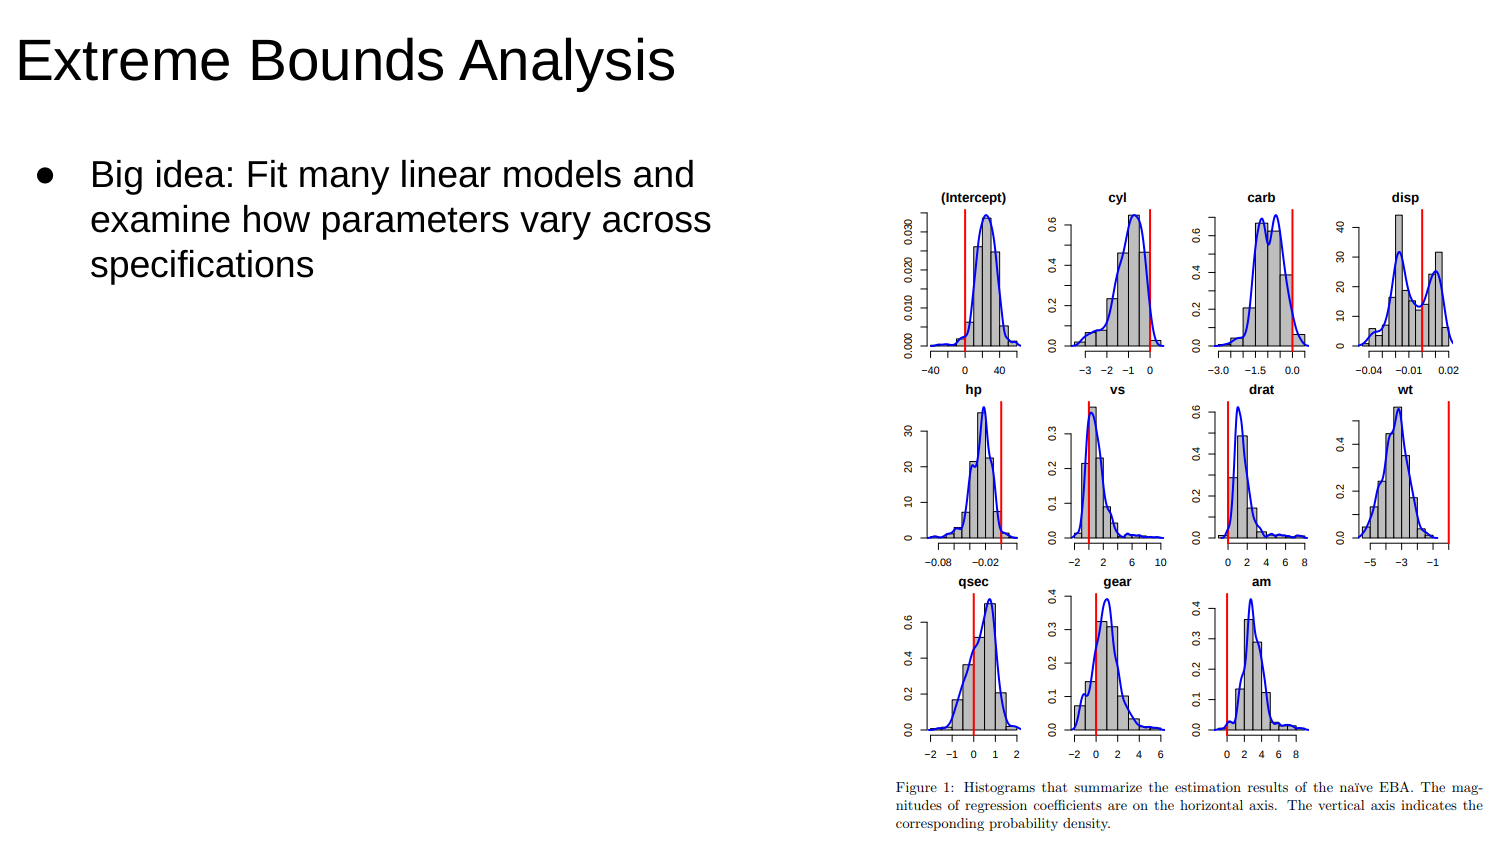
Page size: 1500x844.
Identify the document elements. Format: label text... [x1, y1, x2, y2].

picture [882, 173, 1500, 844]
text_box Big idea: Fit many linear models and examine how parameters vary across specifications [0, 135, 836, 814]
title Extreme Bounds Analysis [0, 7, 1398, 102]
